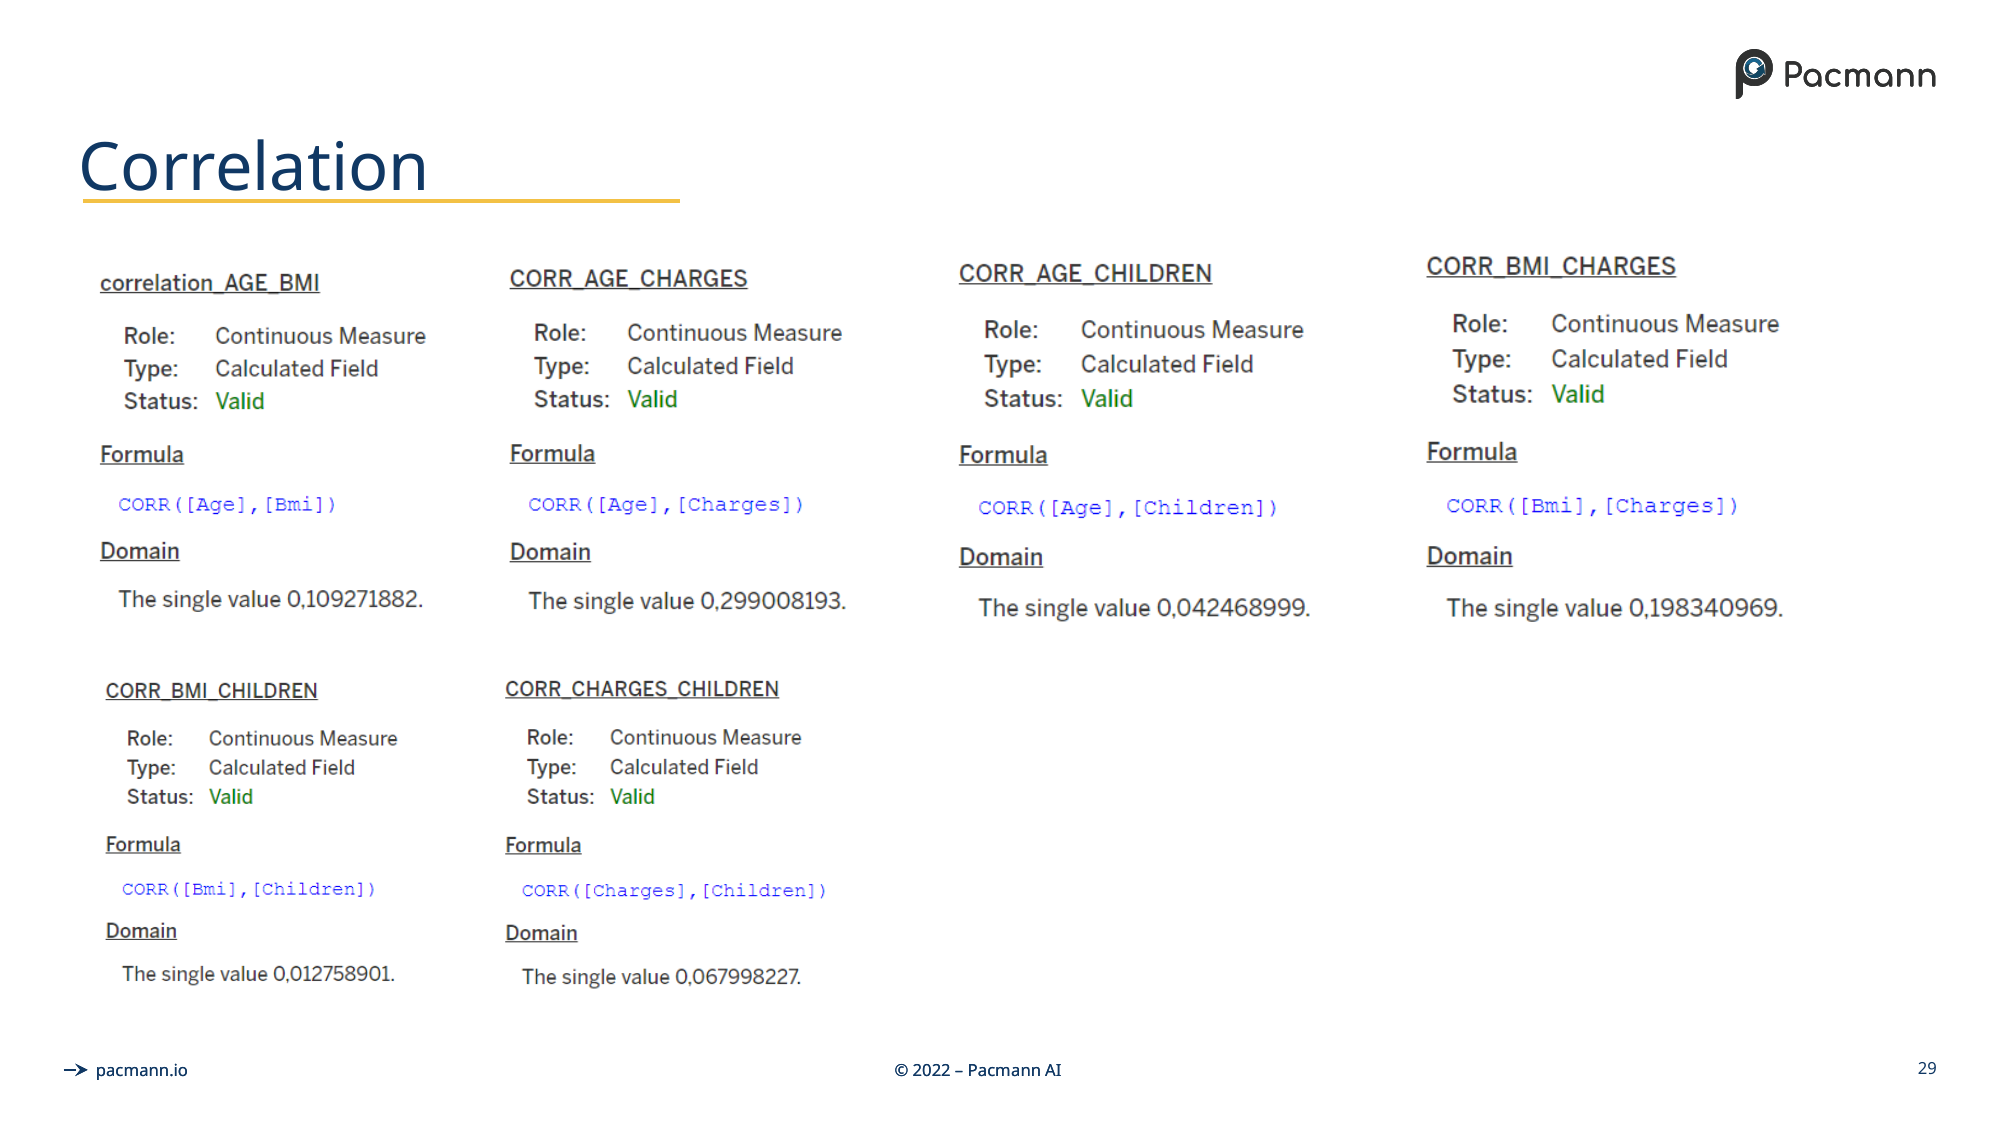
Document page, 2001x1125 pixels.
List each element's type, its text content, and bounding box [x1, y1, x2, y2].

picture [96, 671, 407, 994]
title Correlation [63, 59, 1935, 278]
picture [81, 245, 492, 647]
picture [491, 671, 833, 994]
picture [945, 245, 1324, 647]
picture [1411, 245, 1817, 635]
picture [495, 245, 874, 635]
picture [1707, 36, 1966, 112]
